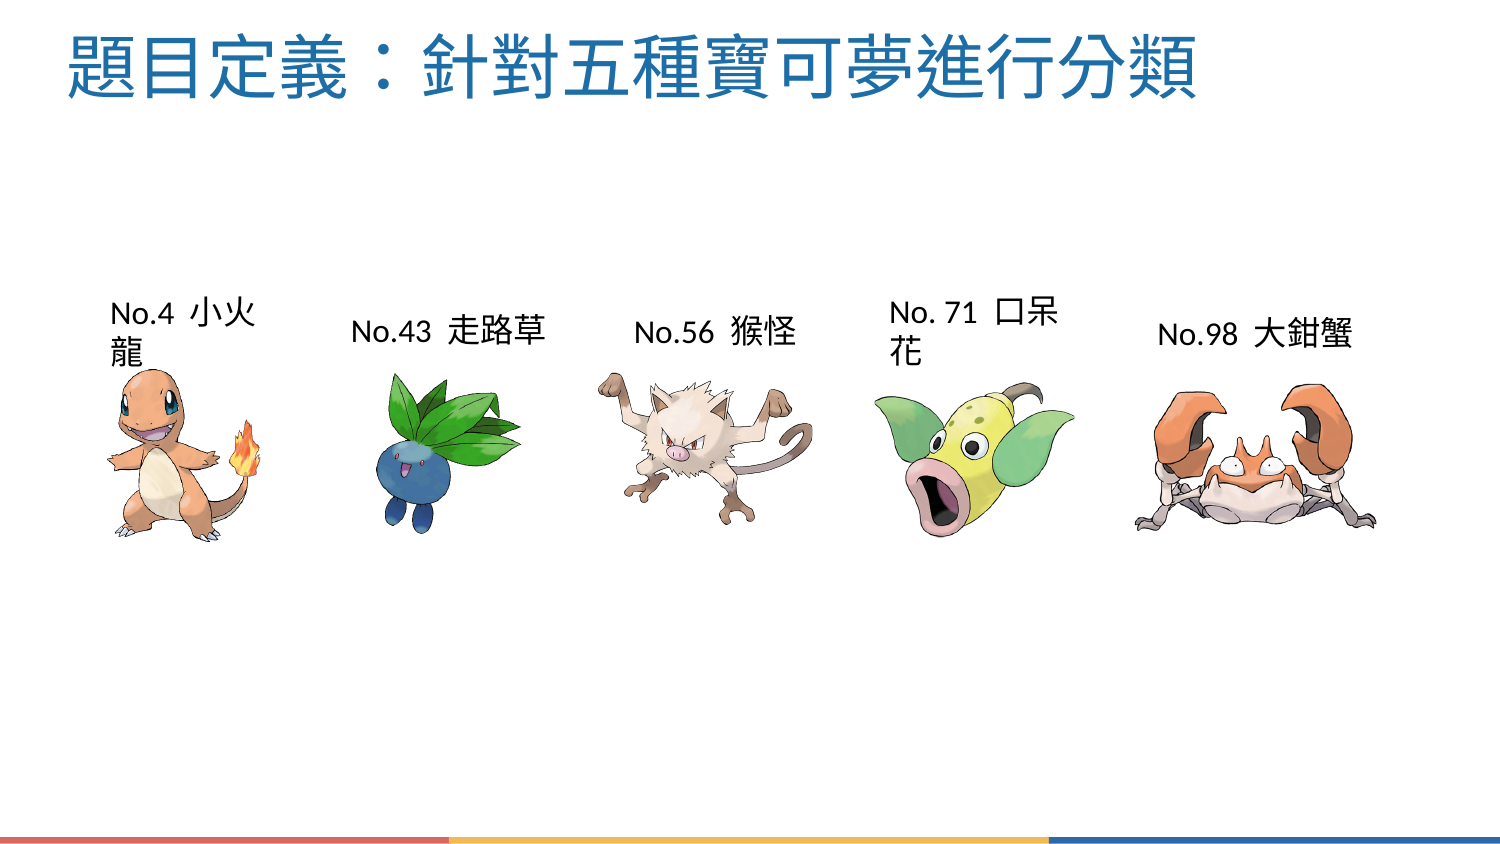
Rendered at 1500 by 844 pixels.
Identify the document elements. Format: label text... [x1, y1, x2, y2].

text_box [334, 301, 563, 534]
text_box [860, 294, 1089, 538]
title 題目定義：針對五種寶可夢進行分類 [51, 17, 1449, 113]
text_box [1134, 296, 1377, 536]
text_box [79, 301, 287, 543]
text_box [597, 301, 824, 531]
